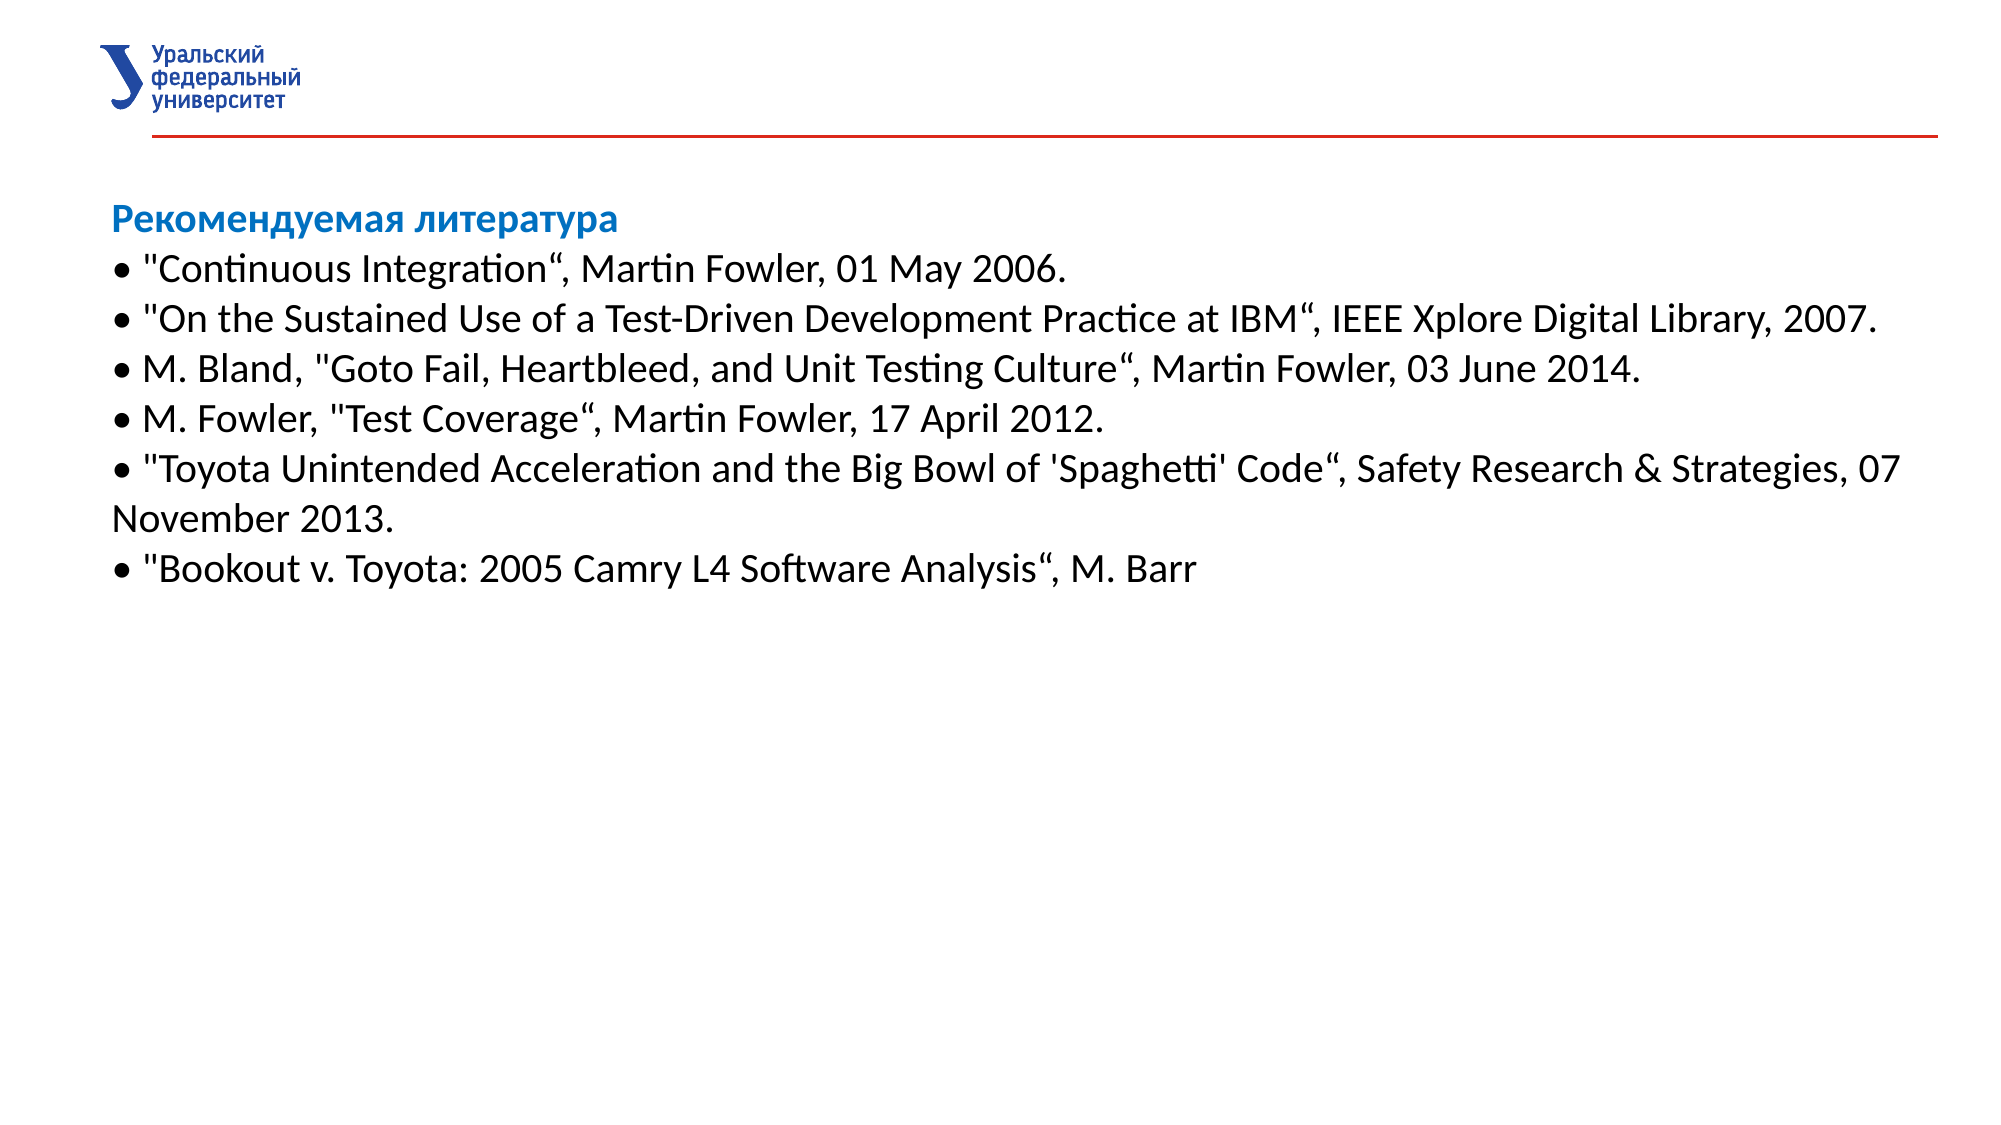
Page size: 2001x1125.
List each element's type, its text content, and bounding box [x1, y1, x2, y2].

text_box Рекомендуемая литература • "Continuous Integration“, Martin Fowler, 01 May 2006. • "On the Sustained Use of a Test-Driven Development Practice at IBM“, IEEE Xplore Digital Library, 2007. • M. Bland, "Goto Fail, Heartbleed, and Unit Testing Culture“, Martin Fowler, 03 June 2014. • M. Fowler, "Test Coverage“, Martin Fowler, 17 April 2012. • "Toyota Unintended Acceleration and the Big Bowl of 'Spaghetti' Code“, Safety Research & Strategies, 07 November 2013. • "Bookout v. Toyota: 2005 Camry L4 Software Analysis“, M. Barr [96, 183, 1942, 599]
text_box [96, 41, 1942, 141]
